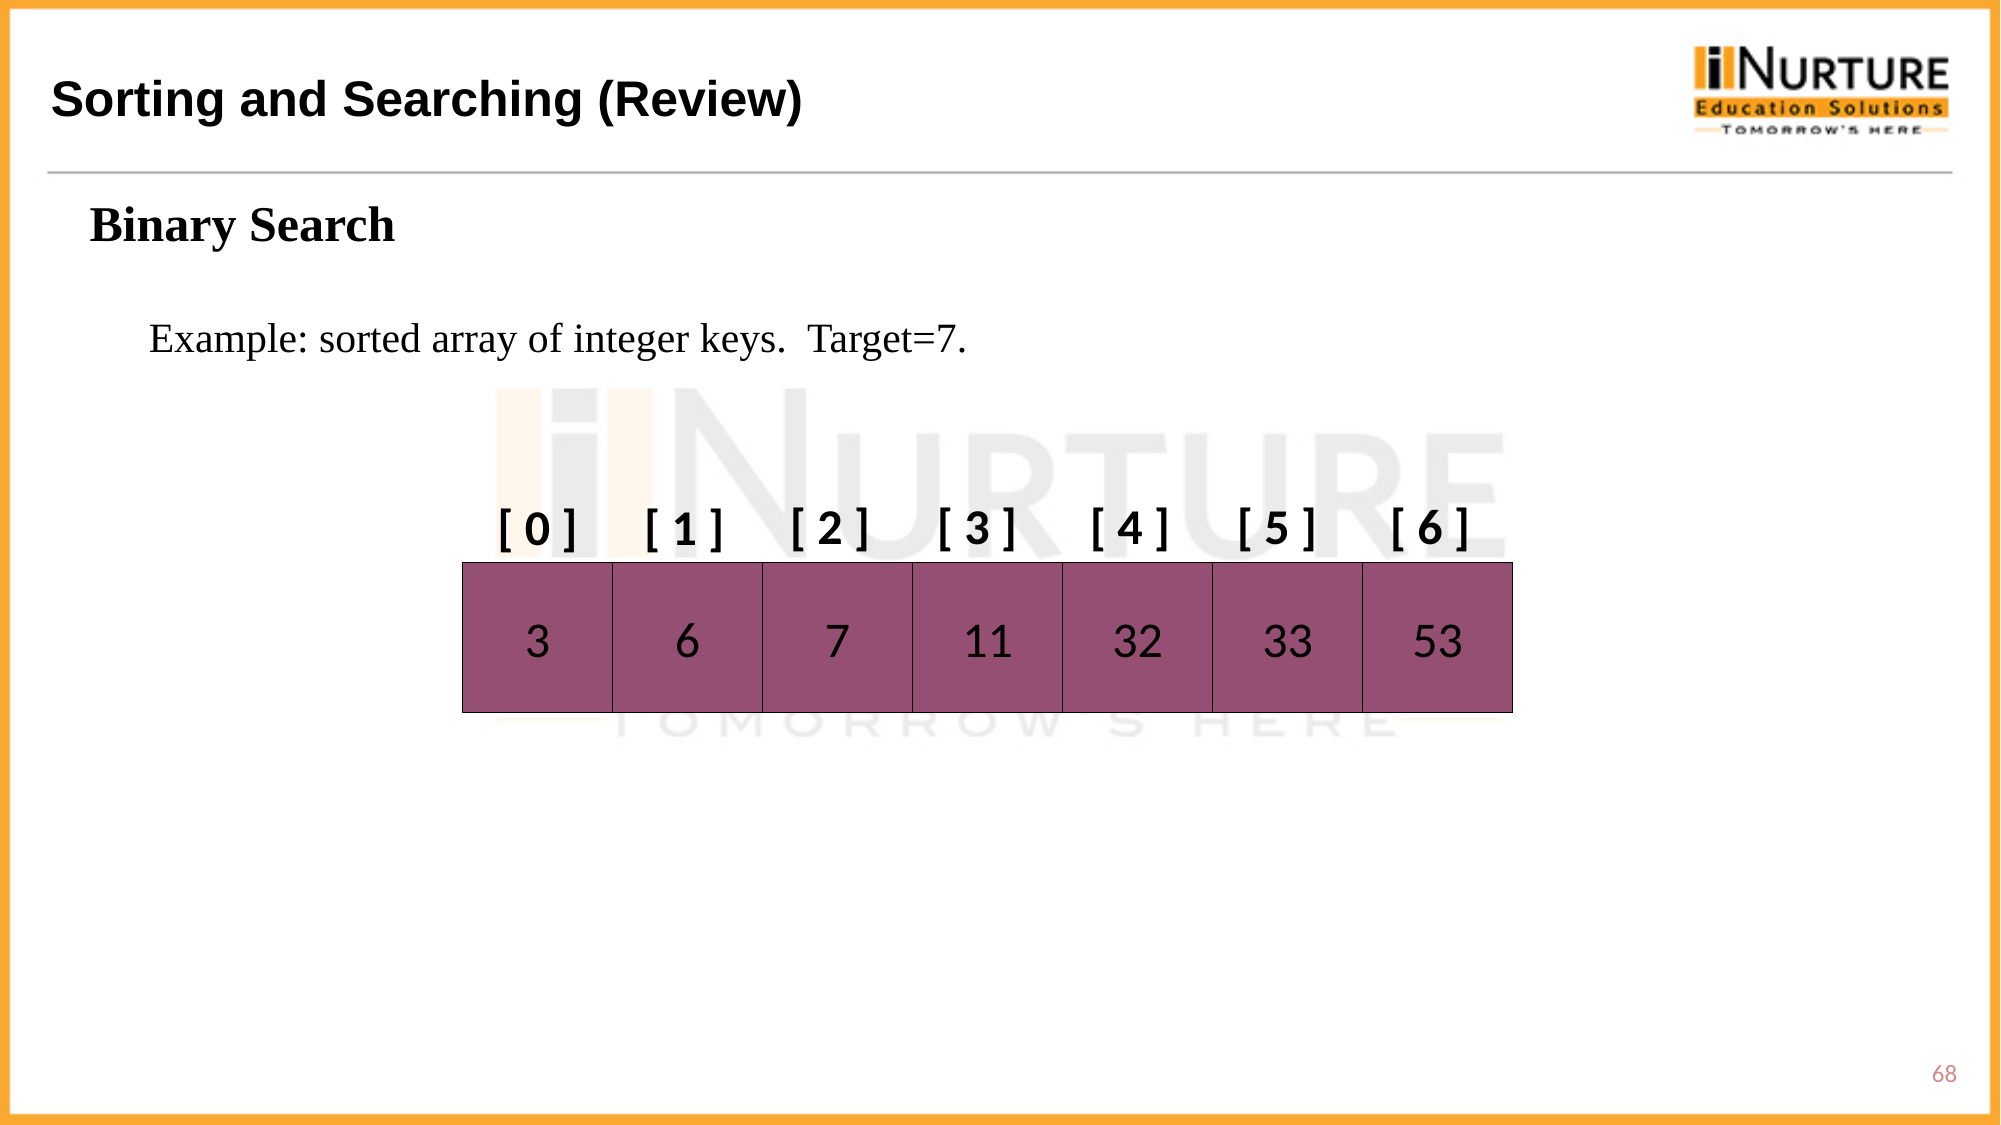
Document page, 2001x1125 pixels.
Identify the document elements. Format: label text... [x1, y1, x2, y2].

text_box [462, 487, 1513, 713]
text_box Sorting and Searching (Review) [33, 59, 1716, 134]
picture [0, 0, 2001, 1125]
text_box Binary Search Example: sorted array of integer keys. Target=7. [15, 183, 1955, 369]
slide_number 68 [1901, 1042, 1973, 1103]
